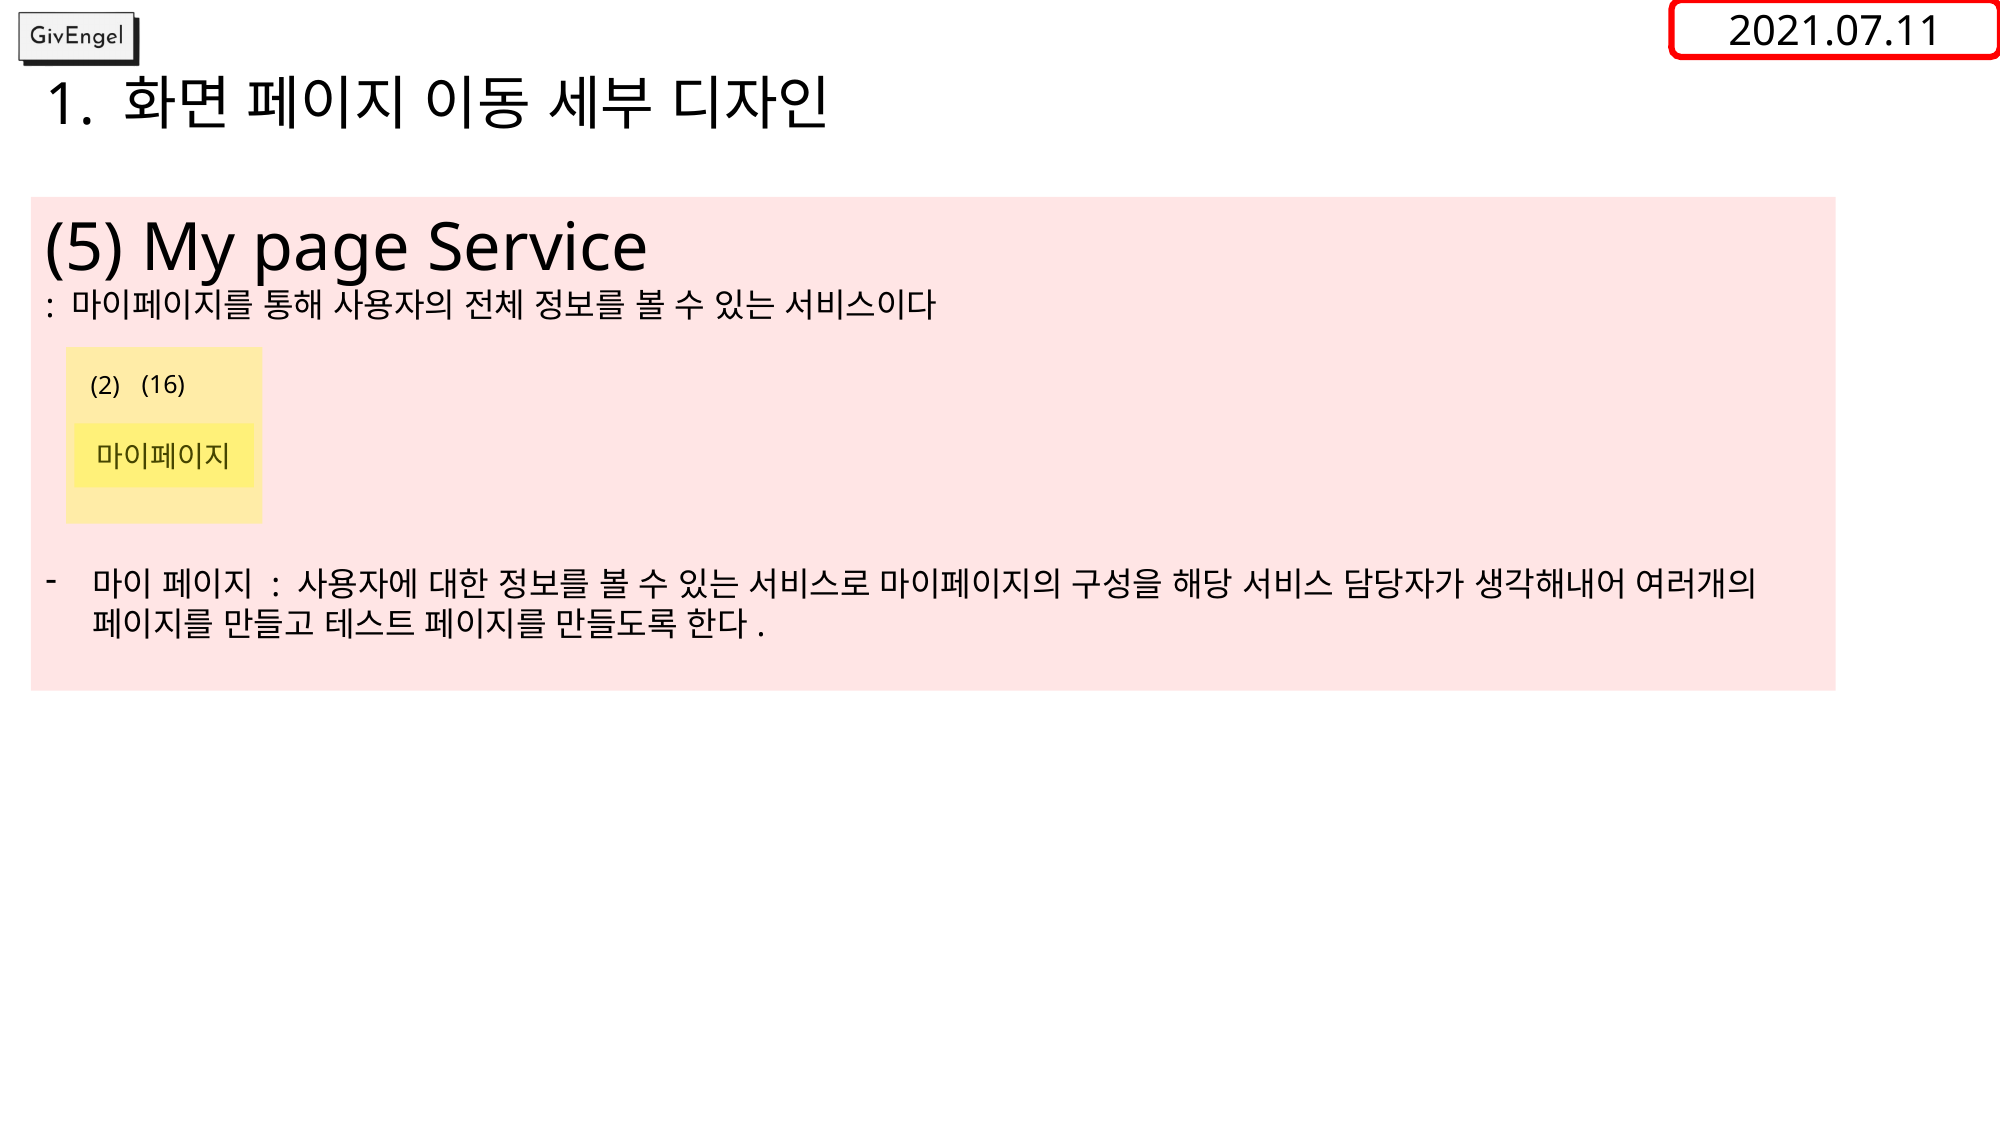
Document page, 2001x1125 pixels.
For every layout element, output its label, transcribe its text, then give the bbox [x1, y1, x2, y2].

text_box [65, 346, 263, 525]
text_box (2) [75, 362, 135, 407]
text_box (16) [126, 360, 201, 406]
text_box (5) My page Service : 마이페이지를 통해 사용자의 전체 정보를 볼 수 있는 서비스이다 마이 페이지 : 사용자에 대한 정보를 볼 수 있는 서비스로 마이페이지의 구성을 해당 서비스 담당자가 생각해내어 여러개의 페이지를 만들고 테스트 페이지를 만들도록 한다. [30, 196, 1836, 691]
text_box 1. 화면 페이지 이동 세부 디자인 [30, 38, 1367, 145]
picture [0, 0, 157, 82]
text_box 2021.07.11 [1670, 0, 2000, 59]
